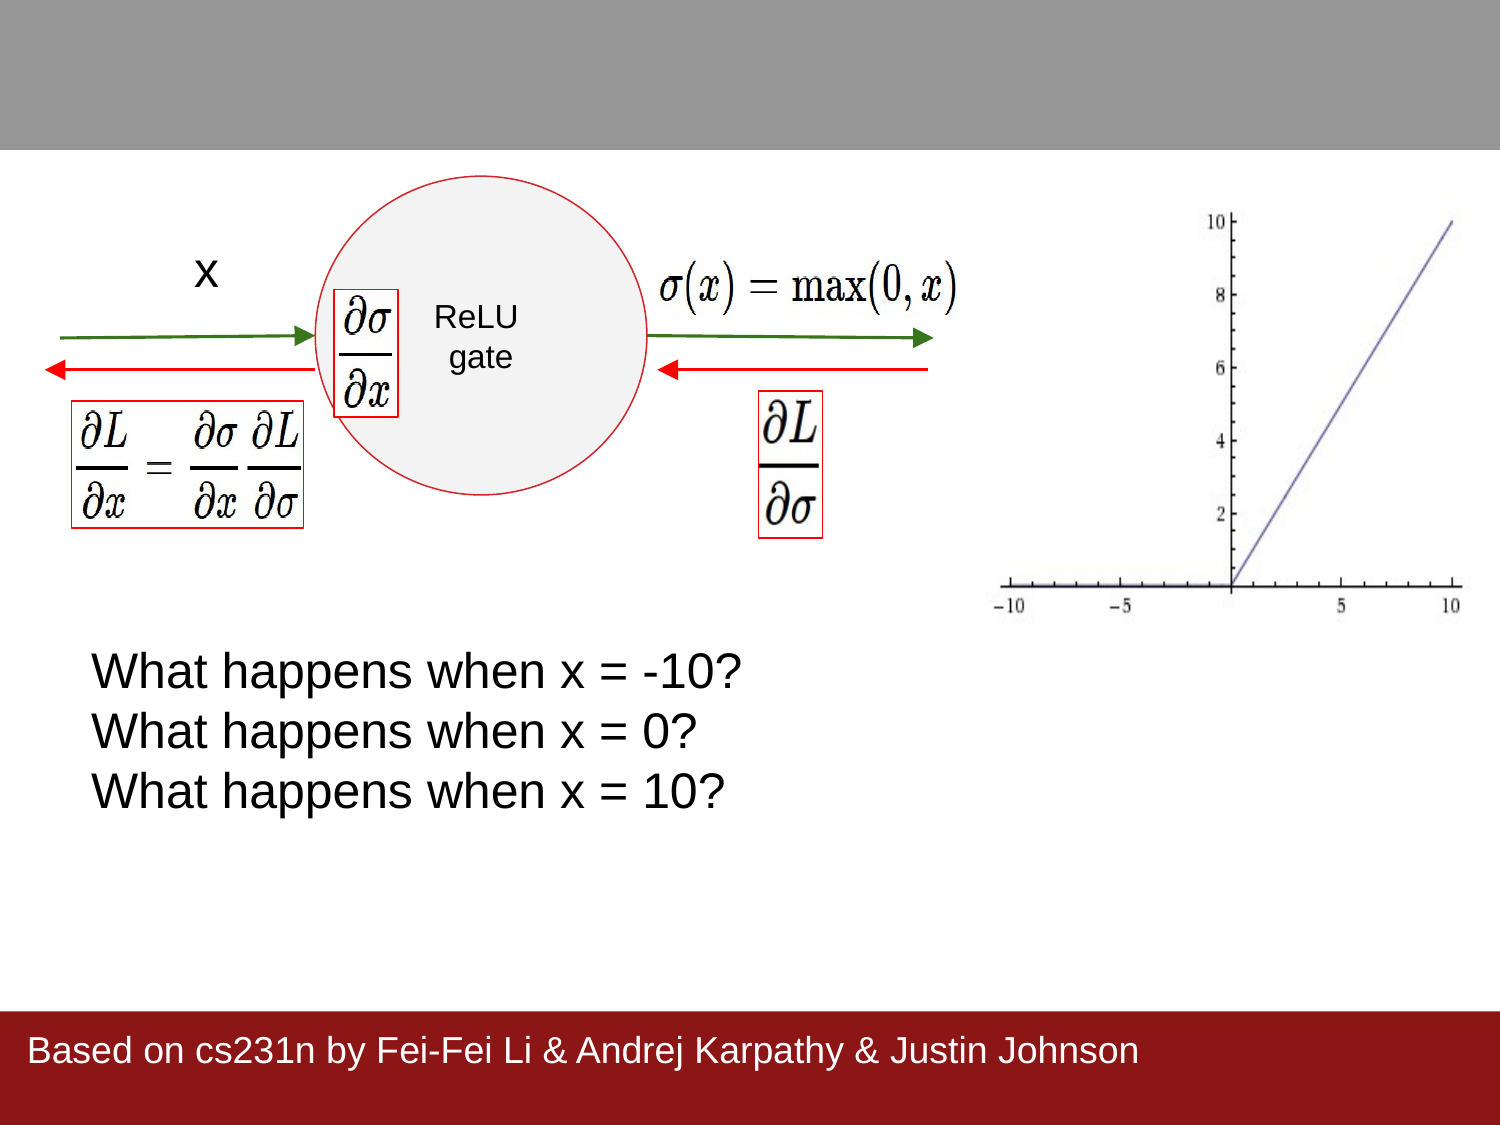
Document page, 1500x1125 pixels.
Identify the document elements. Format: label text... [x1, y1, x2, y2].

text_box What happens when x = -10? What happens when x = 0? What happens when x = 10? [76, 623, 1411, 915]
text_box x [179, 222, 257, 285]
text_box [59, 335, 316, 339]
picture [71, 401, 303, 528]
picture [334, 290, 398, 417]
text_box ReLU gate [315, 176, 647, 495]
picture [985, 192, 1472, 630]
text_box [646, 335, 934, 339]
picture [758, 391, 822, 538]
picture [657, 254, 957, 317]
